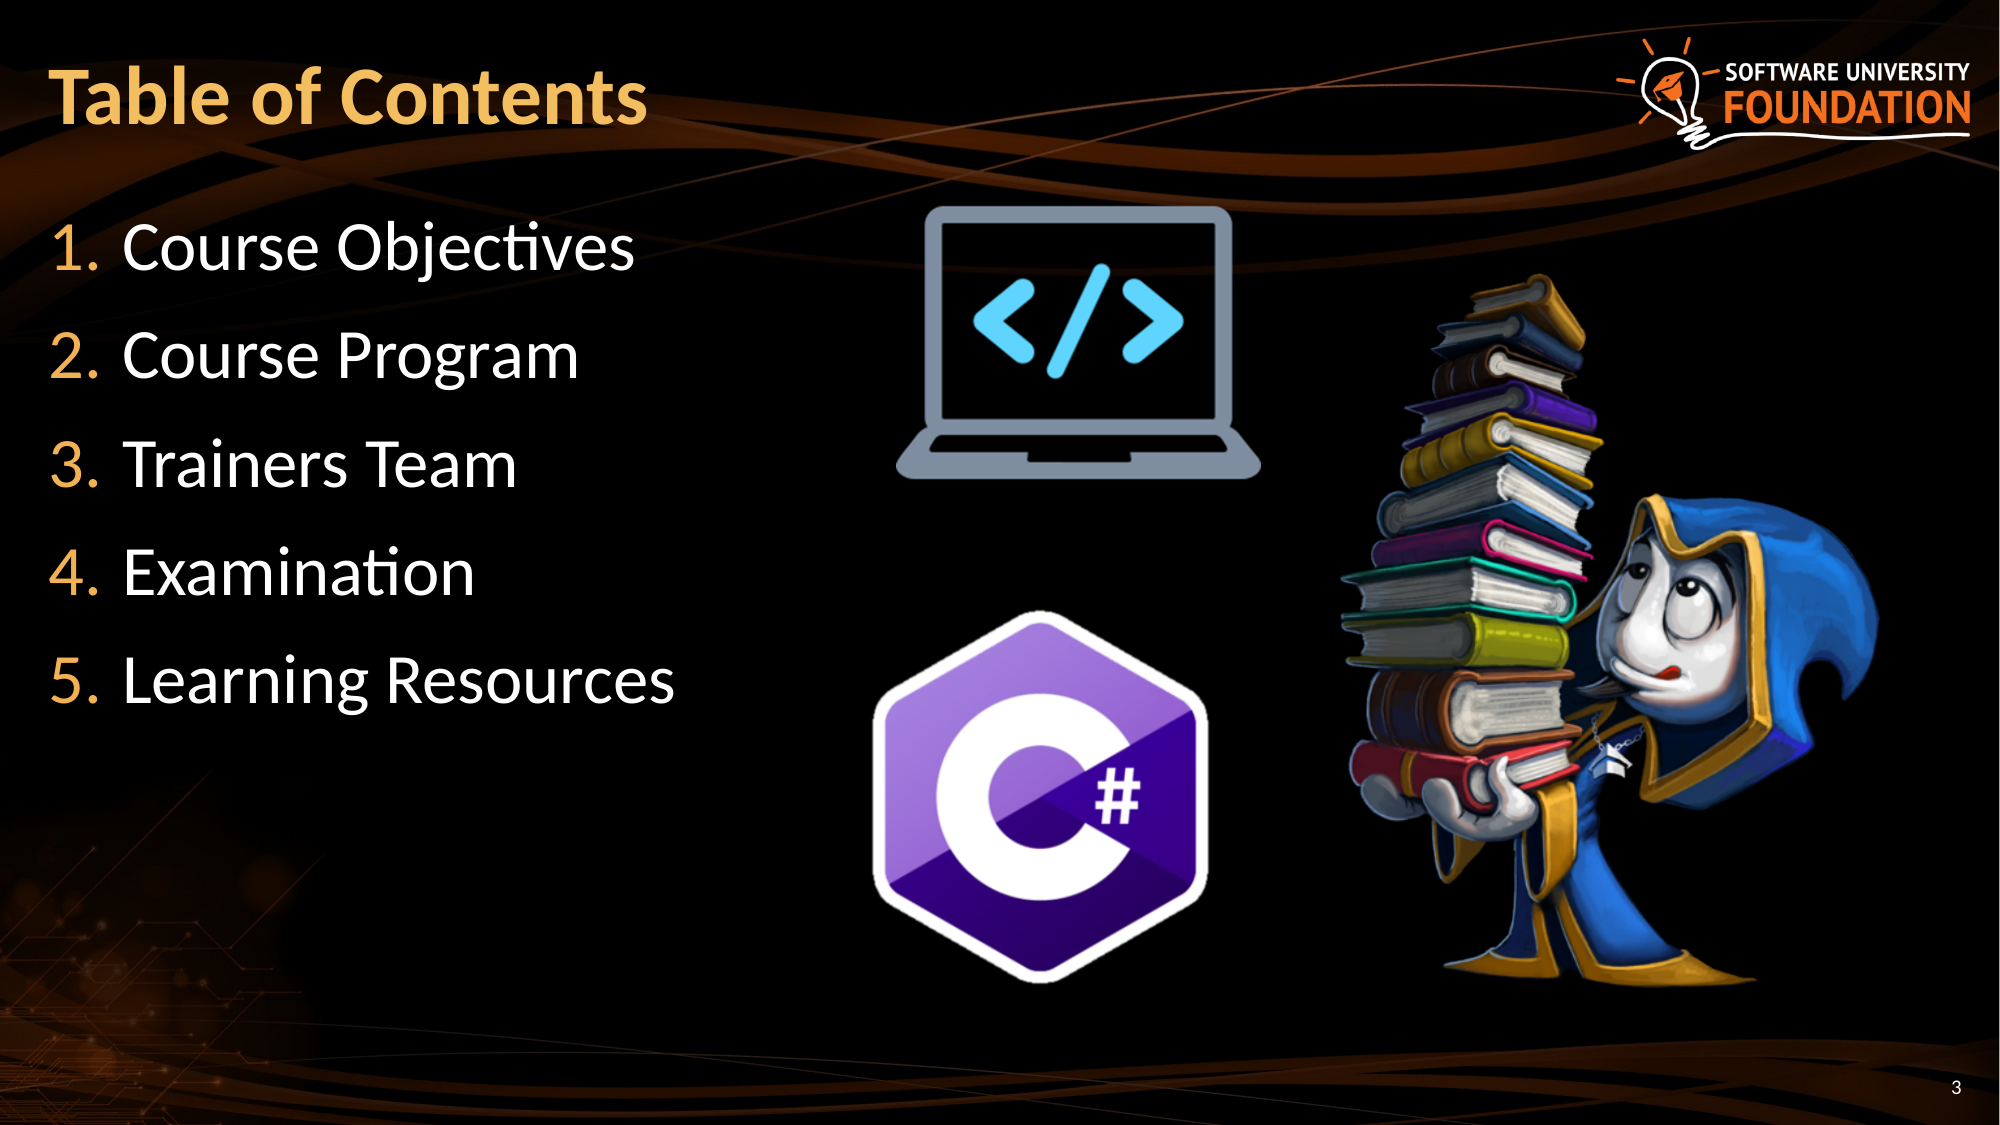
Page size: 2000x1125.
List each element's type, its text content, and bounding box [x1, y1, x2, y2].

title Table of Contents [30, 6, 1602, 189]
list Course Objectives Course Program Trainers Team Examination Learning Resources [31, 195, 1968, 1103]
picture [0, 0, 2000, 1125]
slide_number 3 [1897, 1070, 1968, 1103]
